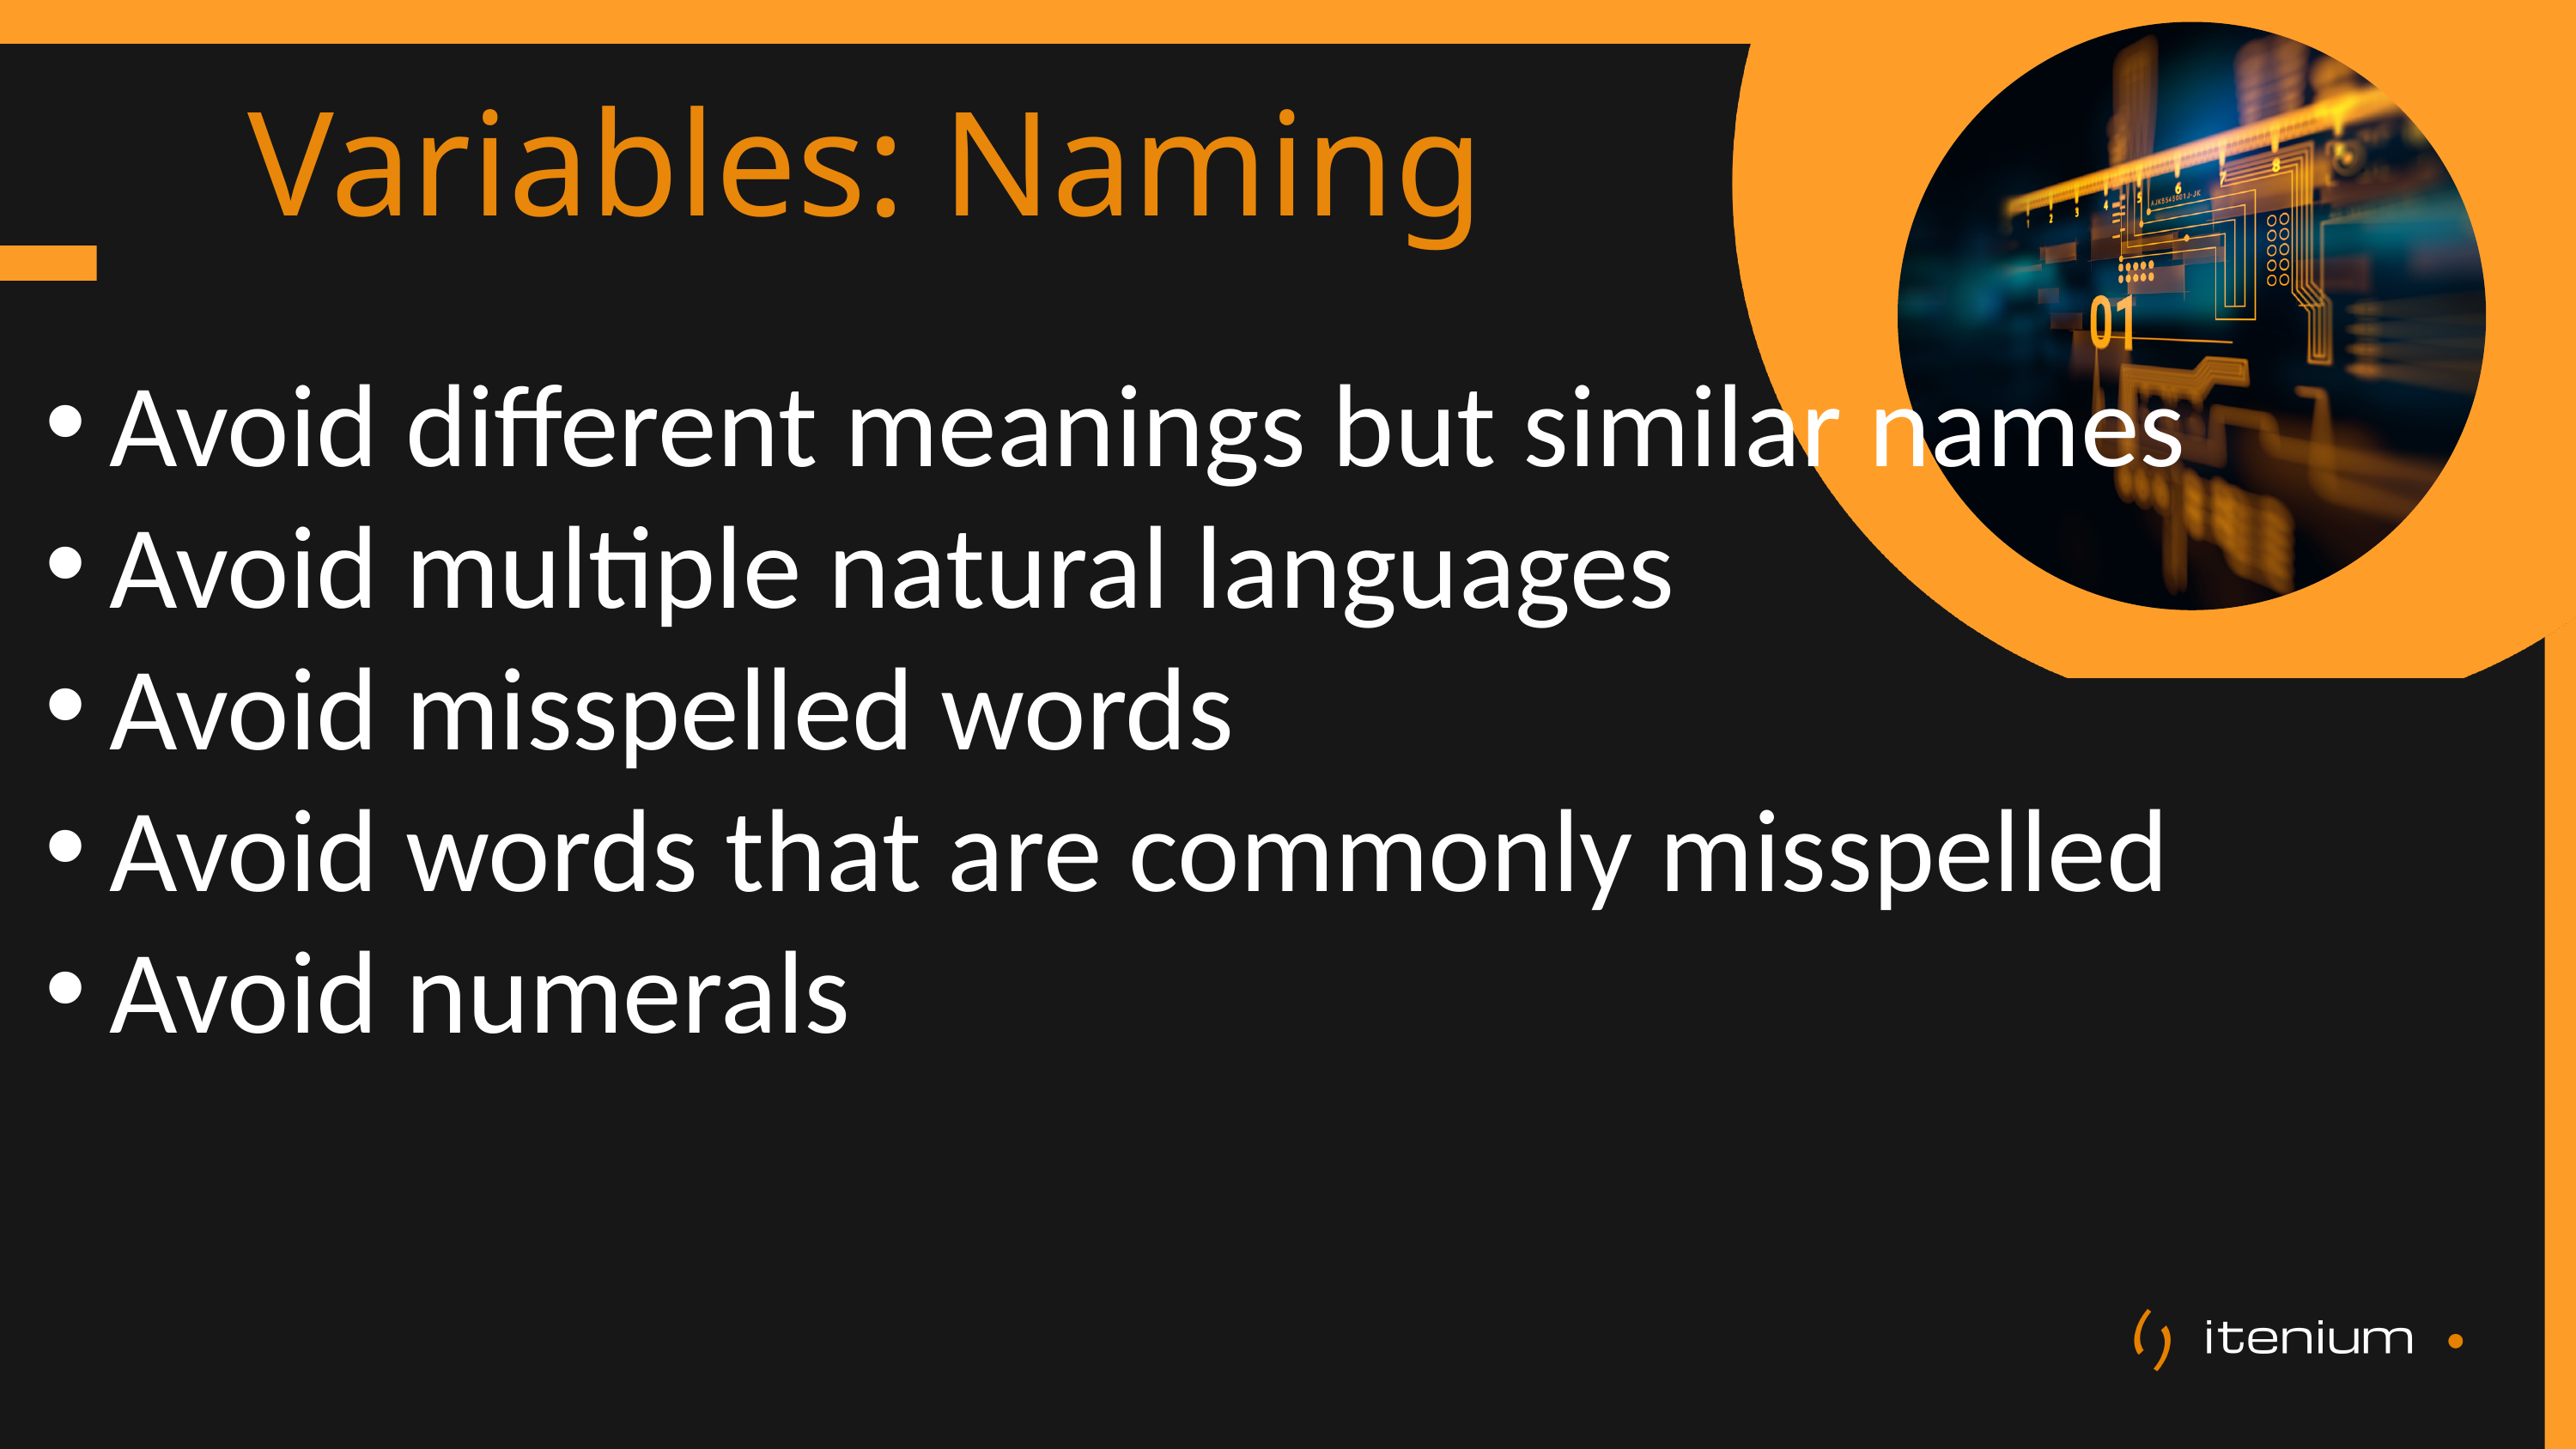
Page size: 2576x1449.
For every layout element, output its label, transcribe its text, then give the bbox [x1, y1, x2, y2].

picture [0, 245, 97, 281]
picture [0, 0, 2576, 1449]
picture [2111, 1288, 2487, 1391]
text_box Variables: Naming [0, 71, 1728, 246]
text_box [1897, 21, 2487, 610]
text_box Avoid different meanings but similar names Avoid multiple natural languages Avoid misspelled words Avoid words that are commonly misspelled Avoid numerals [32, 342, 2545, 1205]
